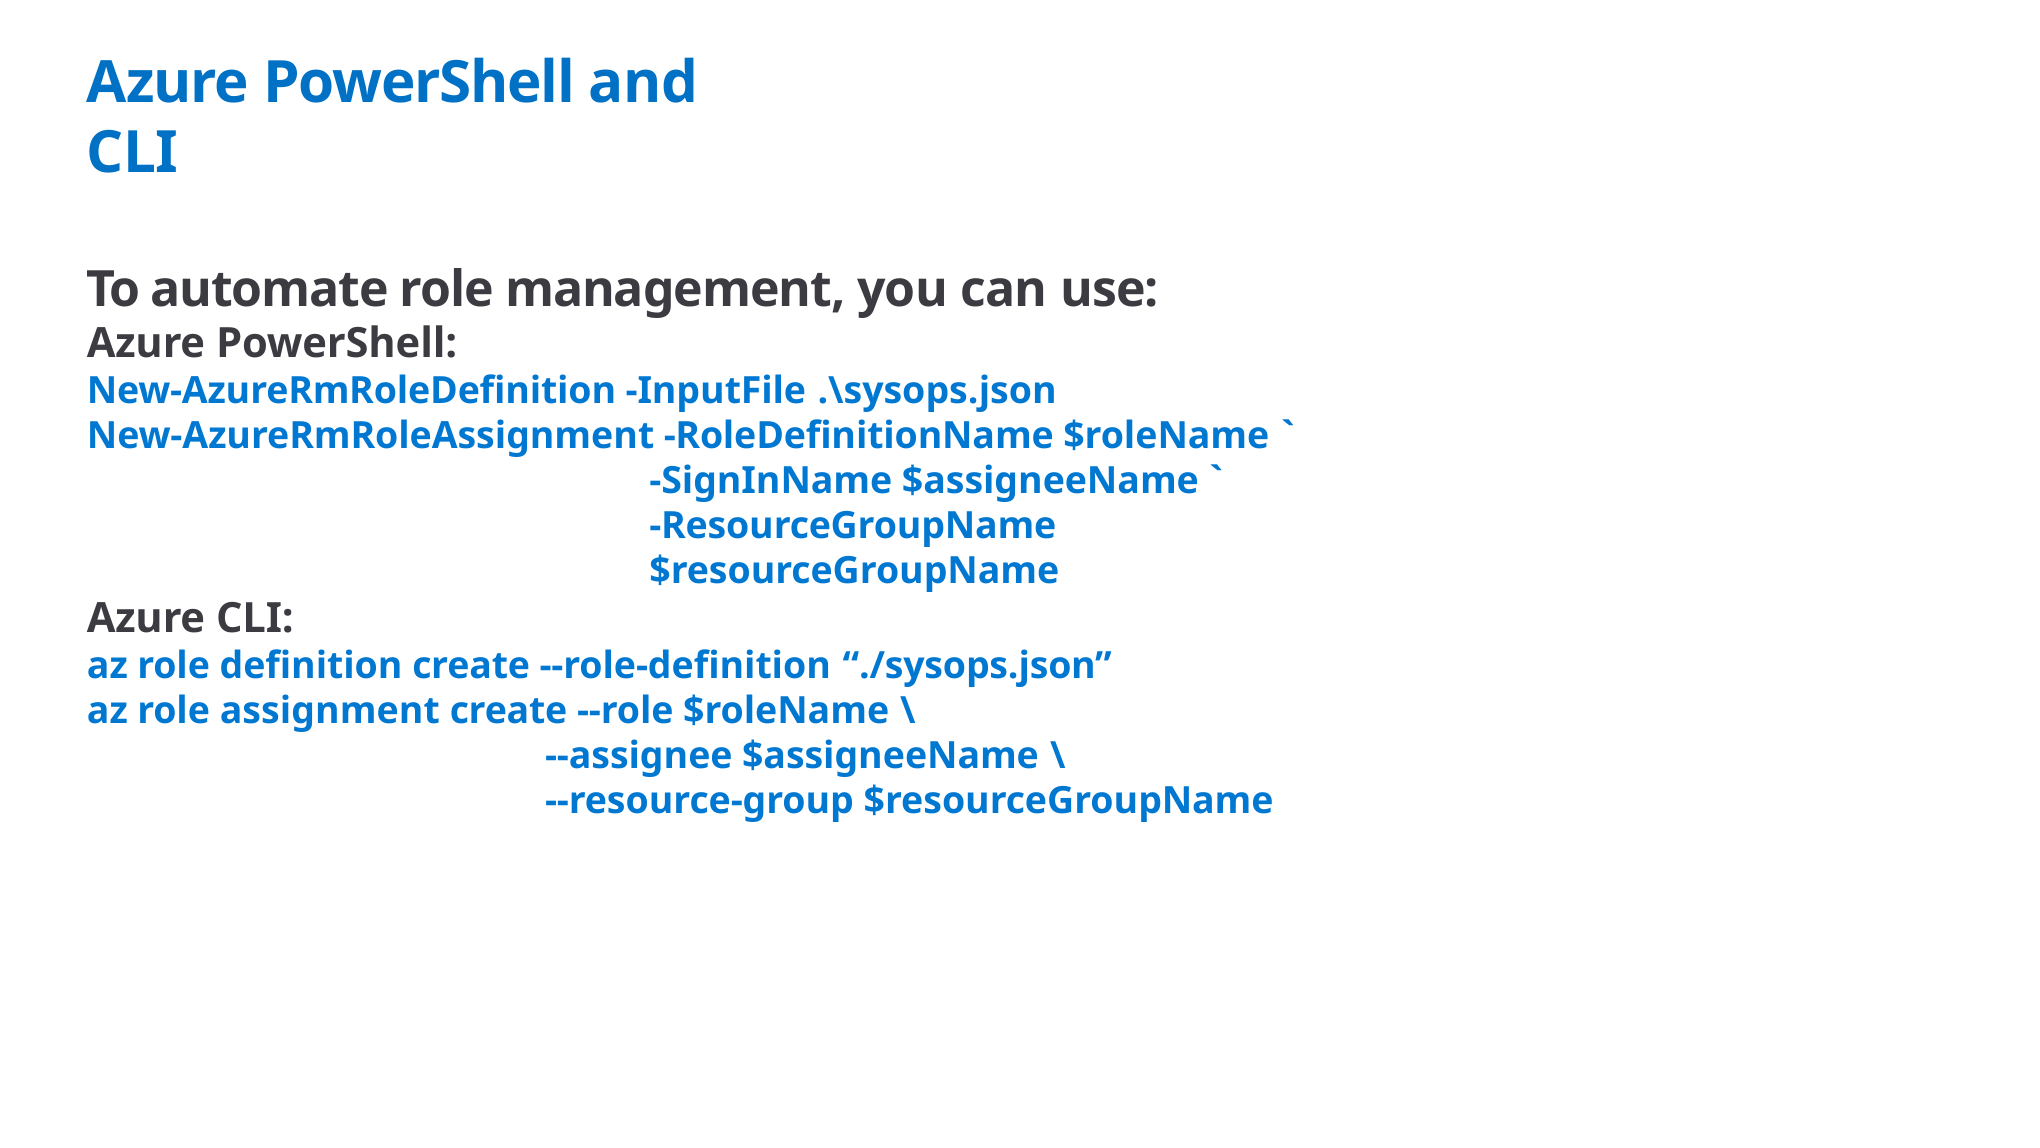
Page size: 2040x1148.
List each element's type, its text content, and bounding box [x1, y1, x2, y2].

text_box To automate role management, you can use: Azure PowerShell: New-AzureRmRoleDefinition -InputFile .\sysops.json New-AzureRmRoleAssignment -RoleDefinitionName $roleName ` -SignInName $assigneeName ` -ResourceGroupName $resourceGroupName Azure CLI: az role definition create --role-definition “./sysops.json” az role assignment create --role $roleName \ --assignee $assigneeName \ --resource-group $resourceGroupName [84, 253, 1414, 822]
title Azure PowerShell and CLI [84, 42, 739, 237]
